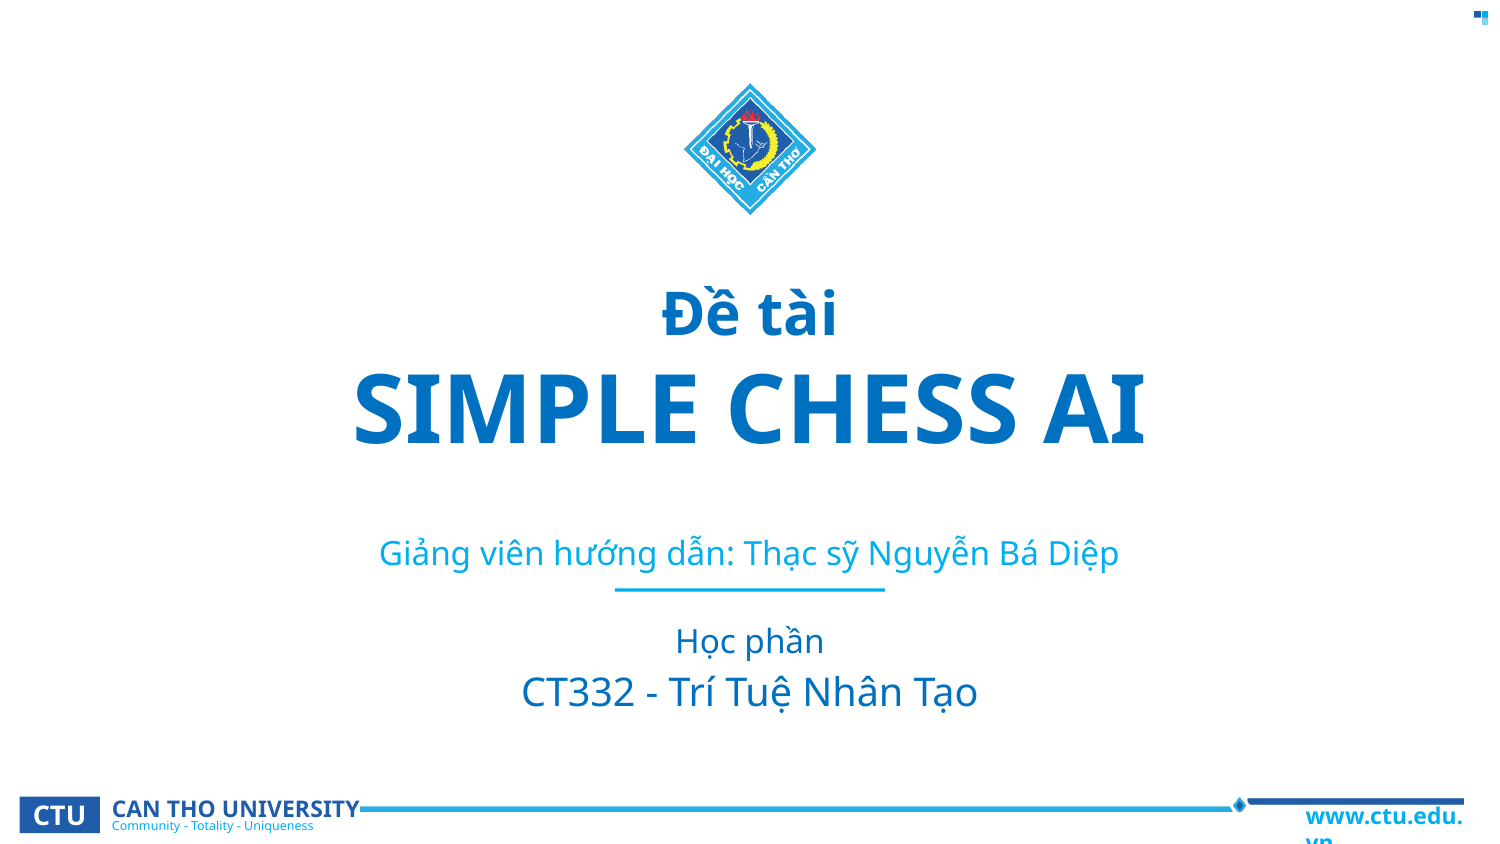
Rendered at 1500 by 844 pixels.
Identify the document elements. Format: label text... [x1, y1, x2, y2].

picture [173, 823, 179, 833]
list Giảng viên hướng dẫn: Thạc sỹ Nguyễn Bá Diệp [60, 531, 1440, 575]
subtitle Học phần CT332 - Trí Tuệ Nhân Tạo [60, 595, 1440, 734]
picture [128, 823, 137, 830]
picture [684, 83, 816, 215]
picture [1474, 11, 1489, 25]
title Đề tài SIMPLE CHESS AI [60, 246, 1440, 491]
picture [265, 823, 271, 833]
picture [360, 797, 1464, 812]
